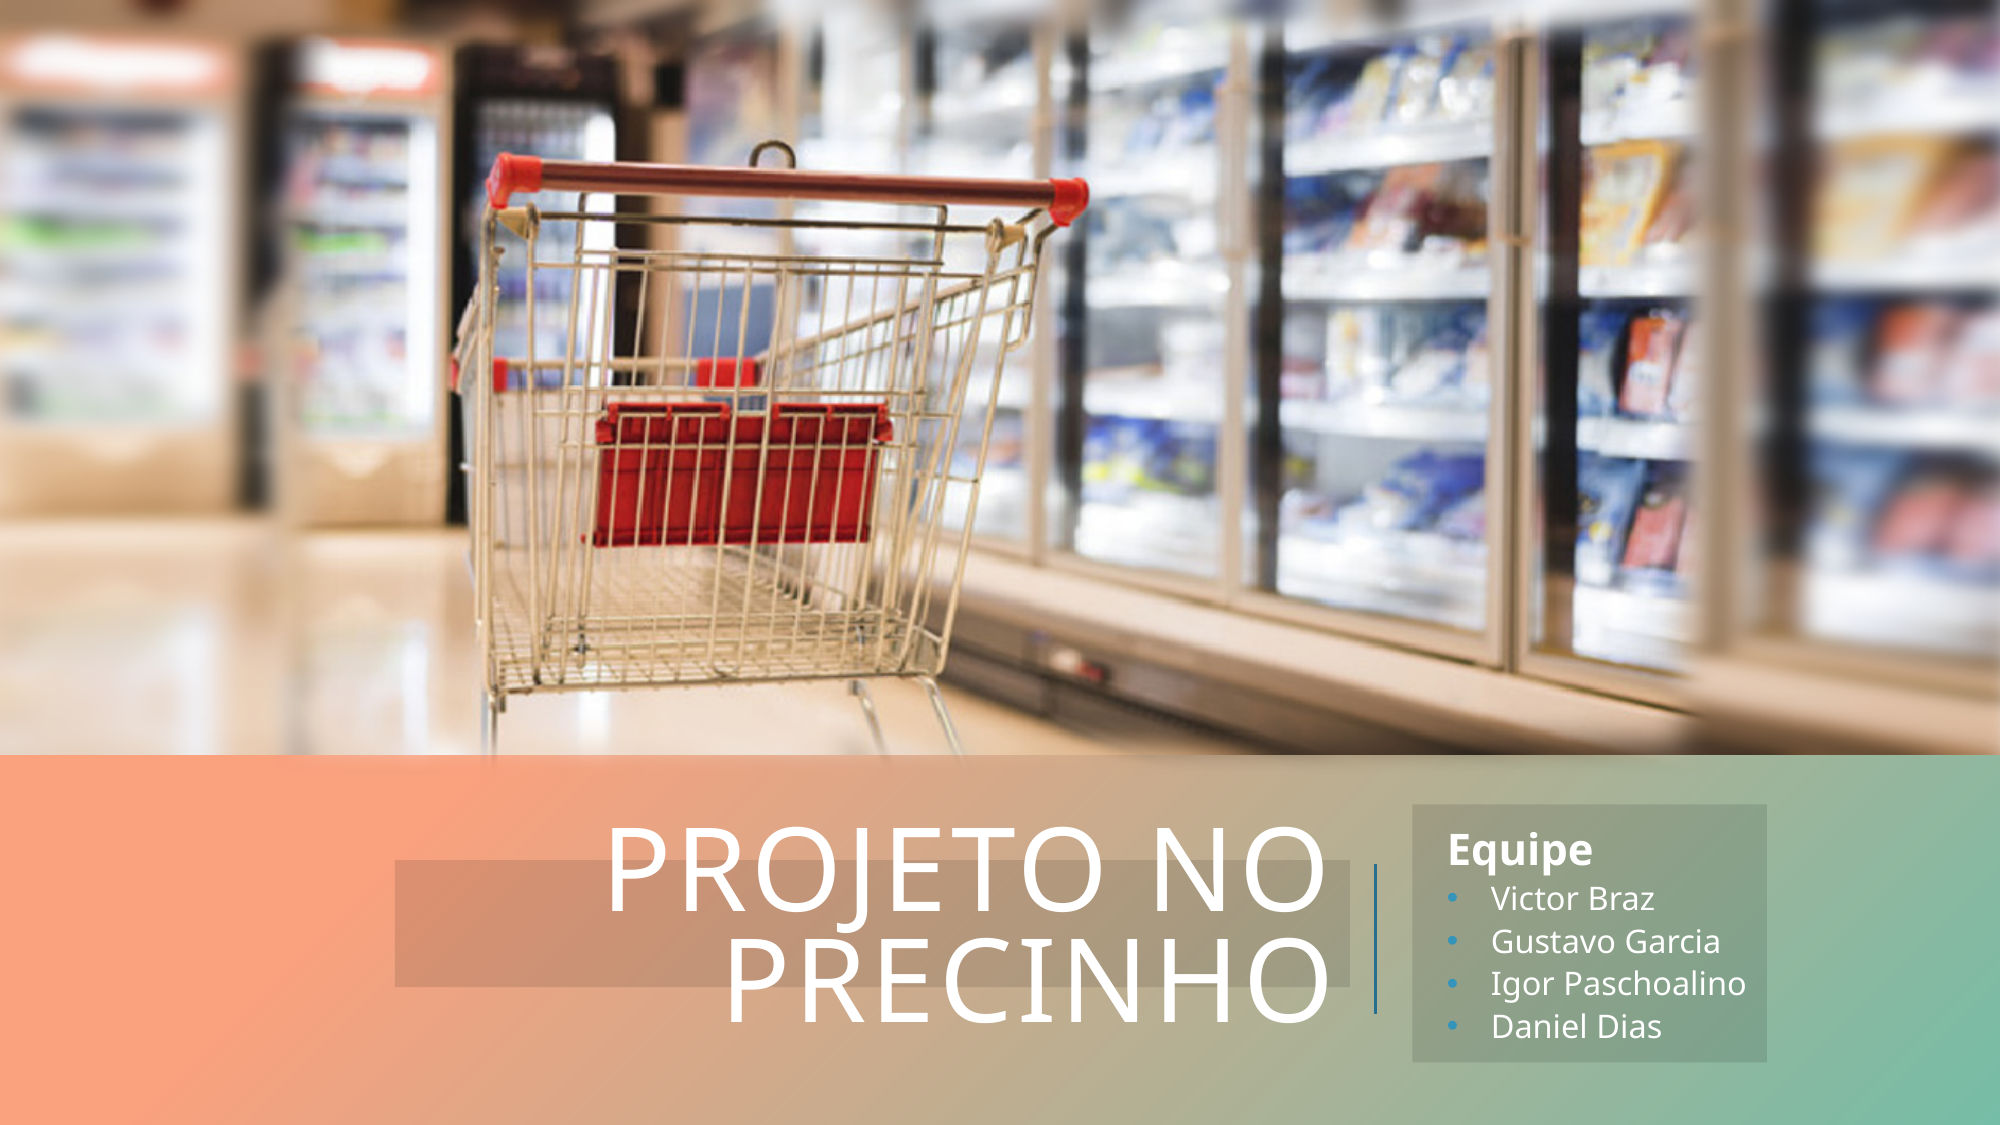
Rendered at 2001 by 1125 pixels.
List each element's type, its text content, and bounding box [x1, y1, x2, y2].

subtitle Equipe Victor Braz Gustavo Garcia Igor Paschoalino Daniel Dias [1431, 813, 1957, 1054]
title Projeto No Precinho [75, 813, 1350, 1054]
picture [0, 0, 2000, 775]
text_box [1411, 803, 1768, 1064]
